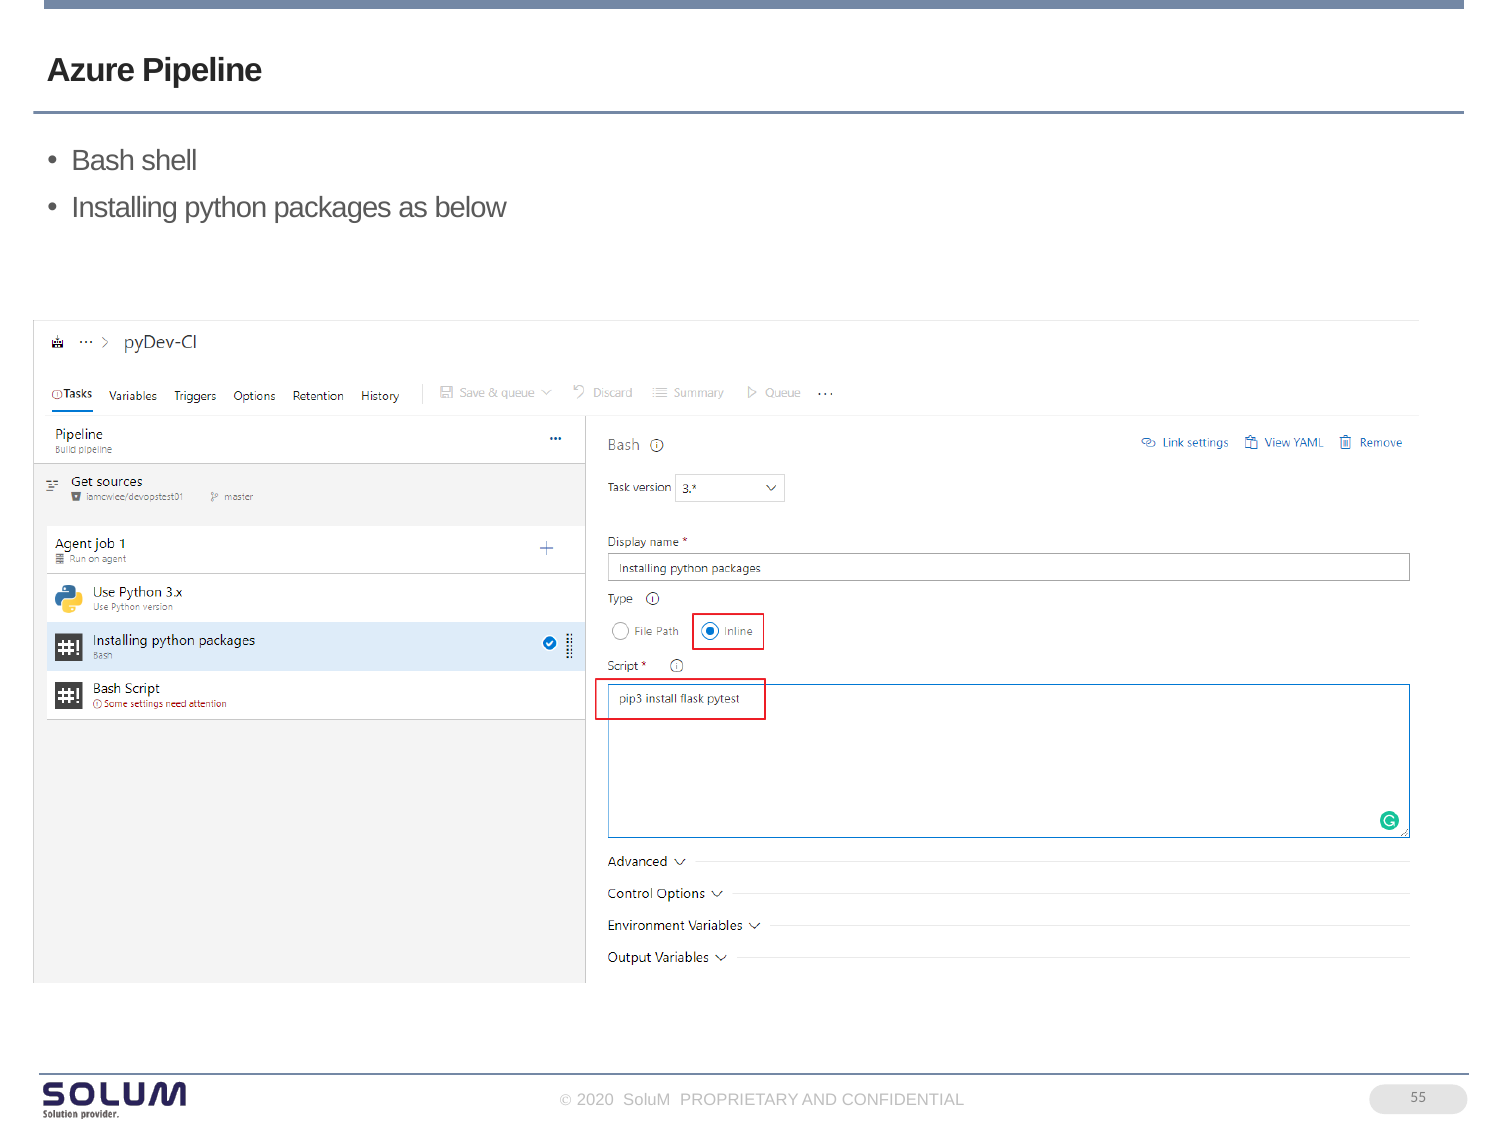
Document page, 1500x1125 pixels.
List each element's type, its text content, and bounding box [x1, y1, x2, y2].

title Azure Pipeline [46, 28, 1349, 113]
picture [41, 1080, 187, 1119]
picture [33, 316, 1419, 983]
subtitle Bash shell Installing python packages as below [33, 137, 1464, 562]
